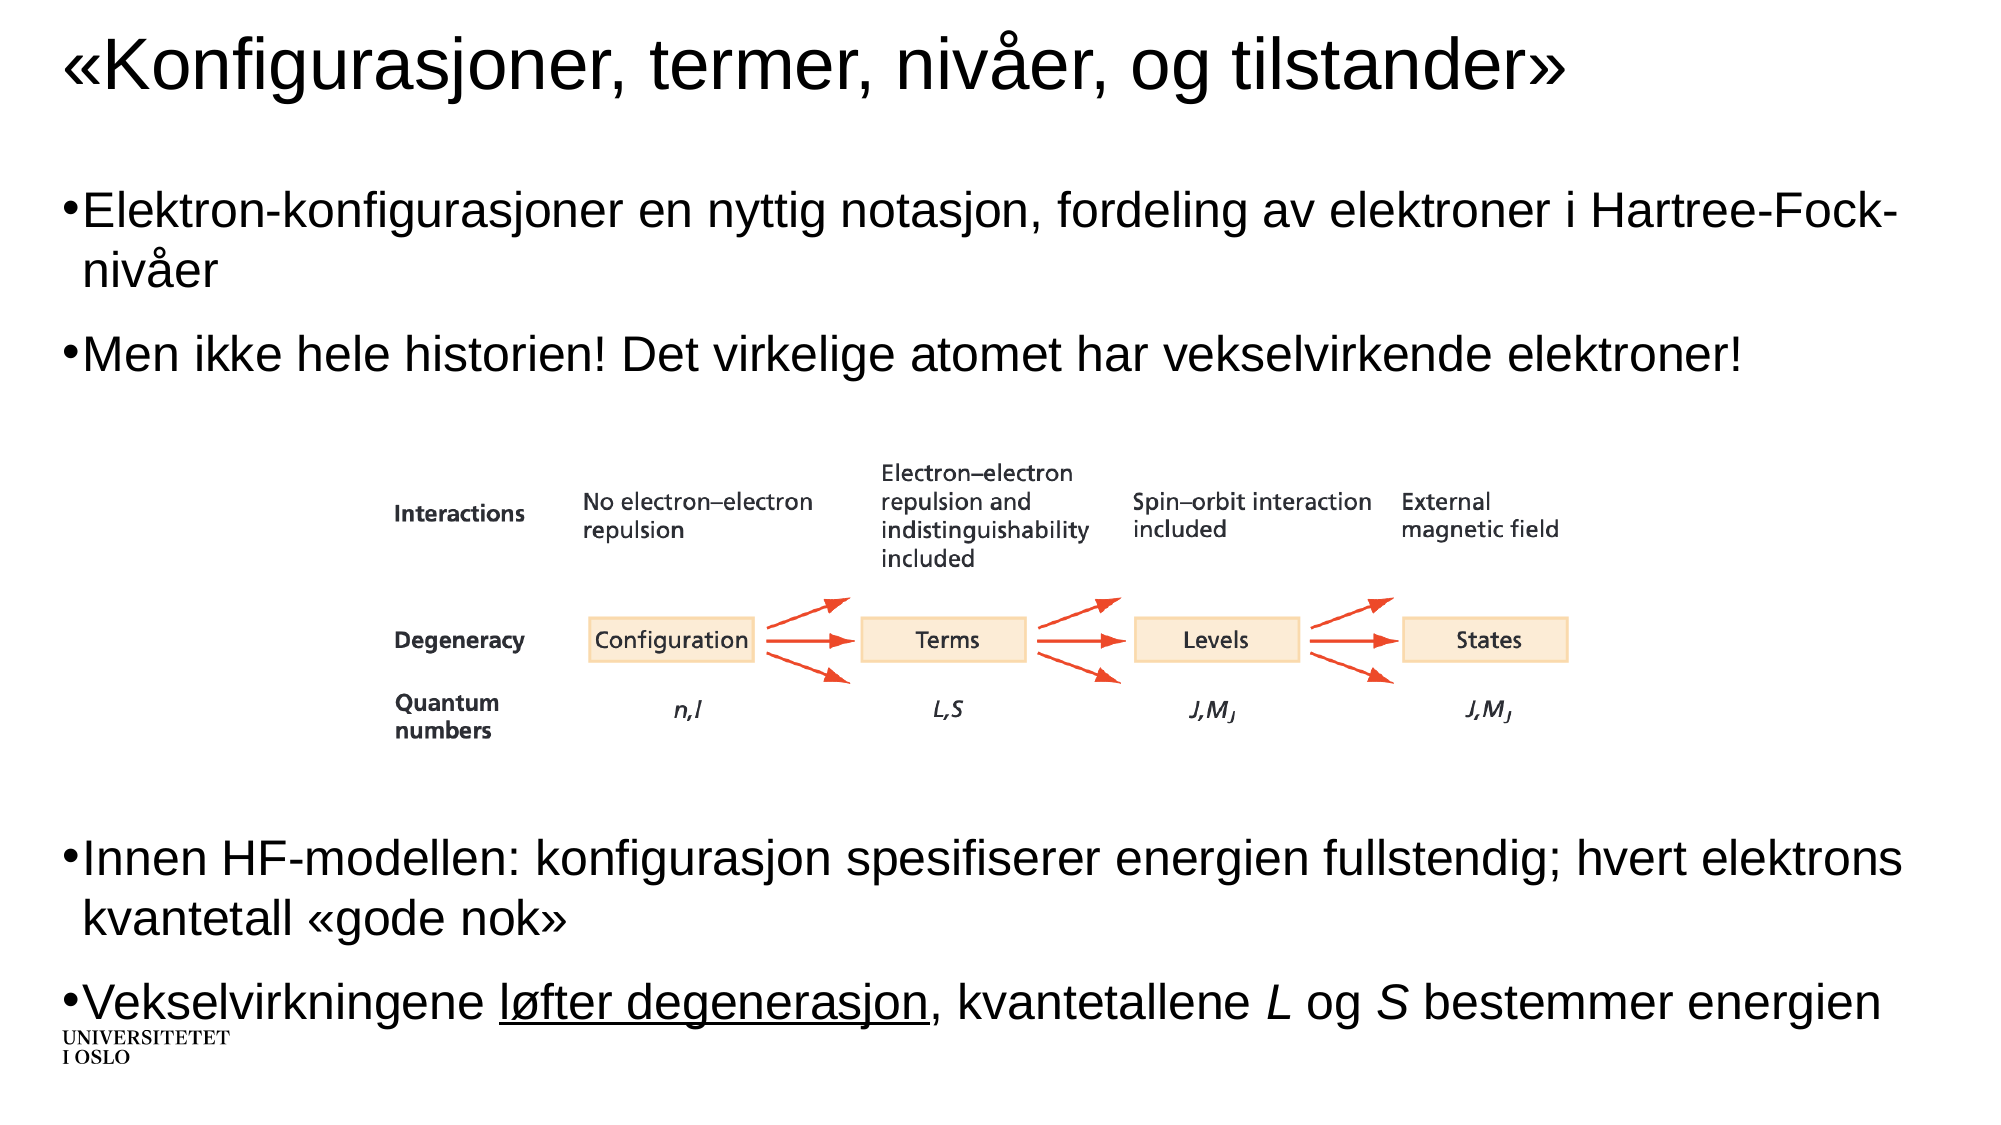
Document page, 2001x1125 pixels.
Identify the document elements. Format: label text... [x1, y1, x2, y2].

list Elektron-konfigurasjoner en nyttig notasjon, fordeling av elektroner i Hartree-Fock-nivåer Men ikke hele historien! Det virkelige atomet har vekselvirkende elektroner! Innen HF-modellen: konfigurasjon spesifiserer energien fullstendig; hvert elektrons kvantetall «gode nok» Vekselvirkningene løfter degenerasjon, kvantetallene L og S bestemmer energien [62, 177, 1938, 1099]
title «Konfigurasjoner, termer, nivåer, og tilstander» [62, 26, 1938, 151]
picture [315, 423, 1591, 795]
